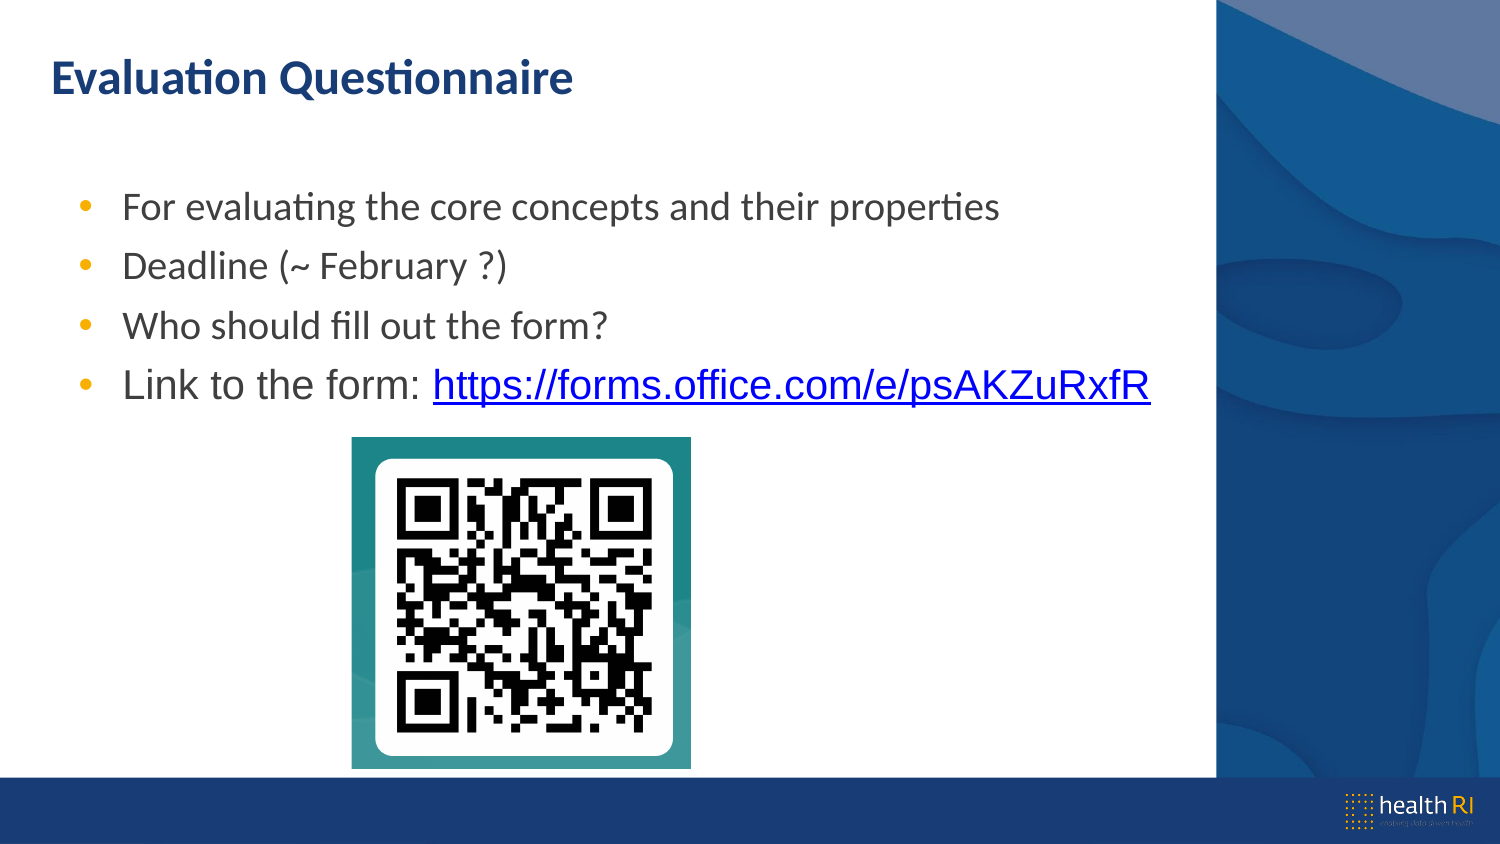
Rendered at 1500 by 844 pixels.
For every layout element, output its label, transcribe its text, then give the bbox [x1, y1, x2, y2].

picture [351, 436, 692, 769]
title Evaluation Questionnaire [50, 51, 1448, 107]
picture [1217, 0, 1500, 777]
list For evaluating the core concepts and their properties Deadline (~ February ?) Who should fill out the form? Link to the form: https://forms.office.com/e/psAKZuRxfR [50, 178, 1202, 741]
picture [1338, 786, 1480, 837]
